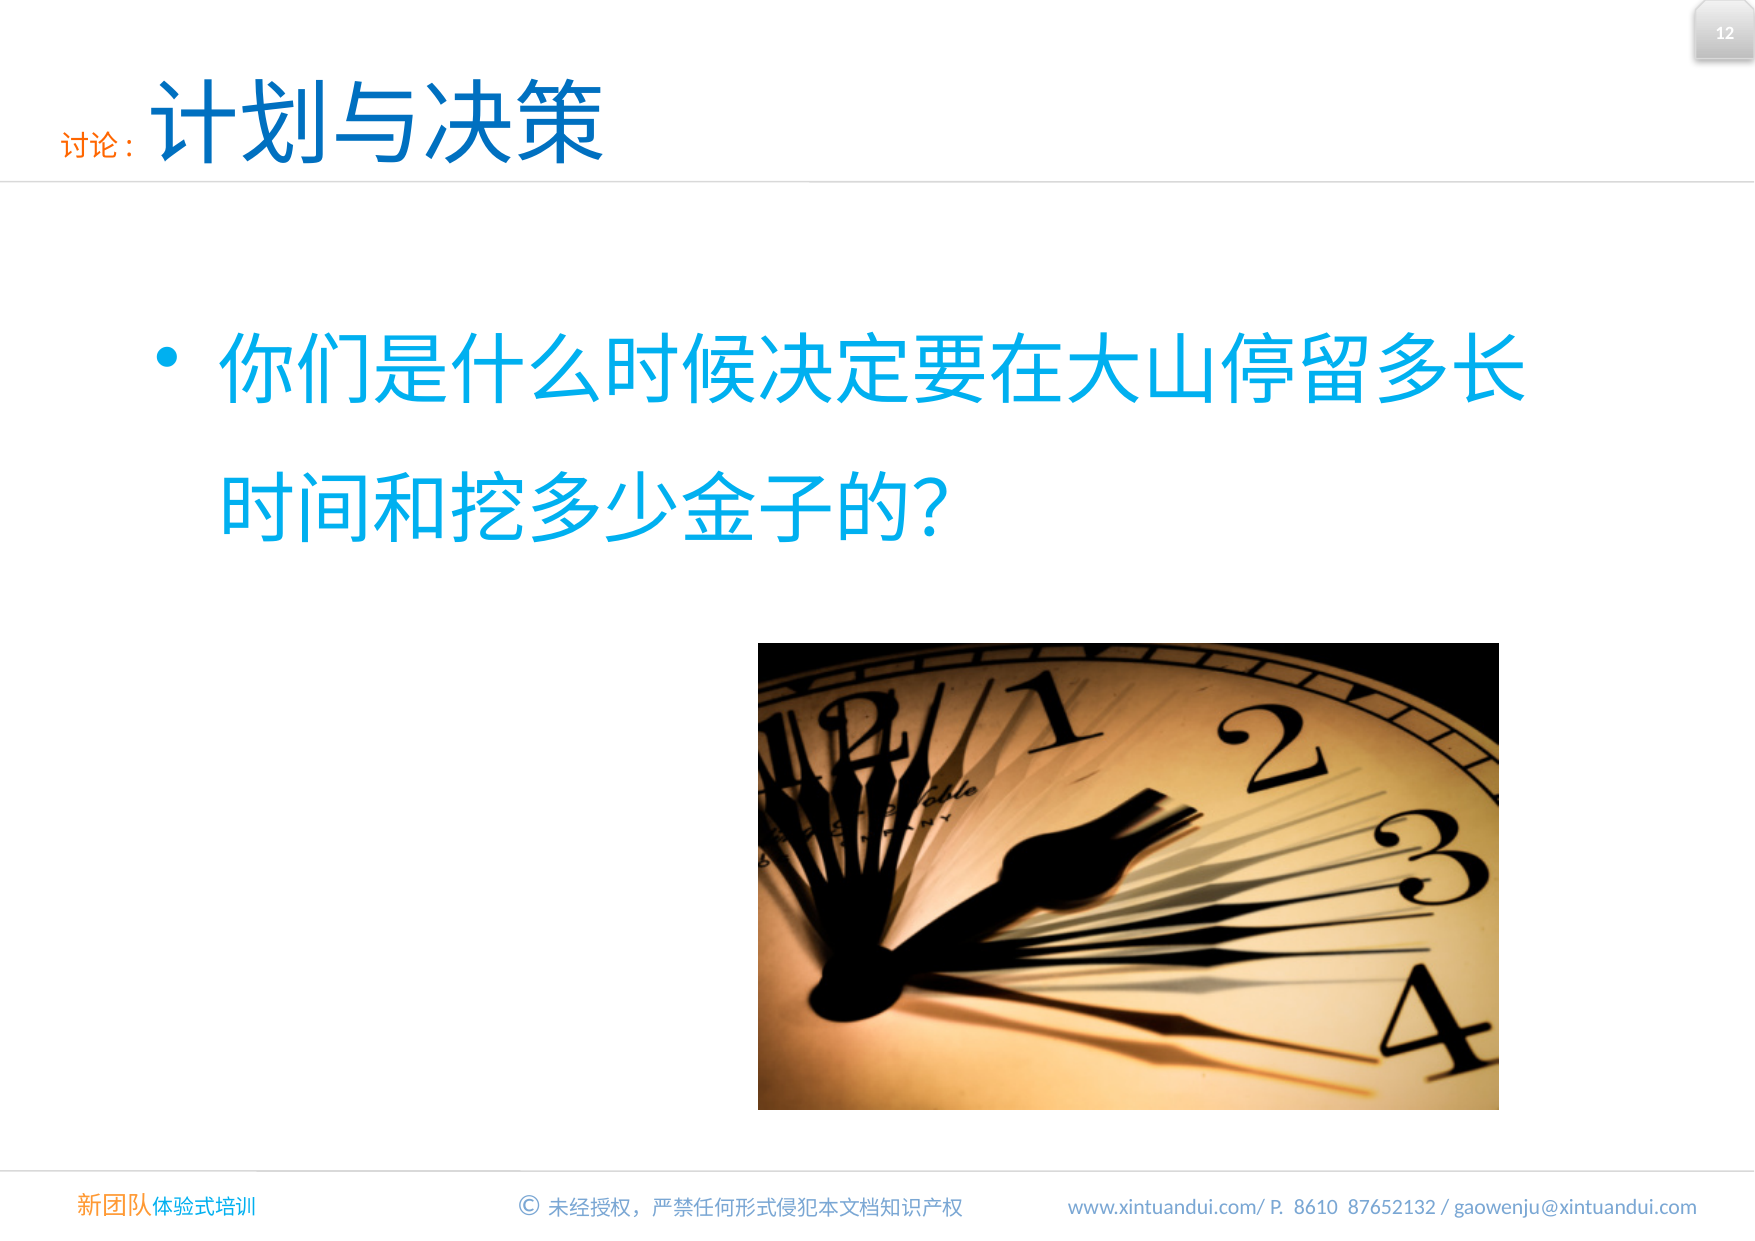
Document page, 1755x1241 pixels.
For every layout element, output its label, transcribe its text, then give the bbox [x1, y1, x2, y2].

text_box 讨论: 计划与决策 [45, 57, 1592, 183]
picture [758, 643, 1499, 1110]
text_box 你们是什么时候决定要在大山停留多长时间和挖多少金子的？ [137, 265, 1592, 806]
